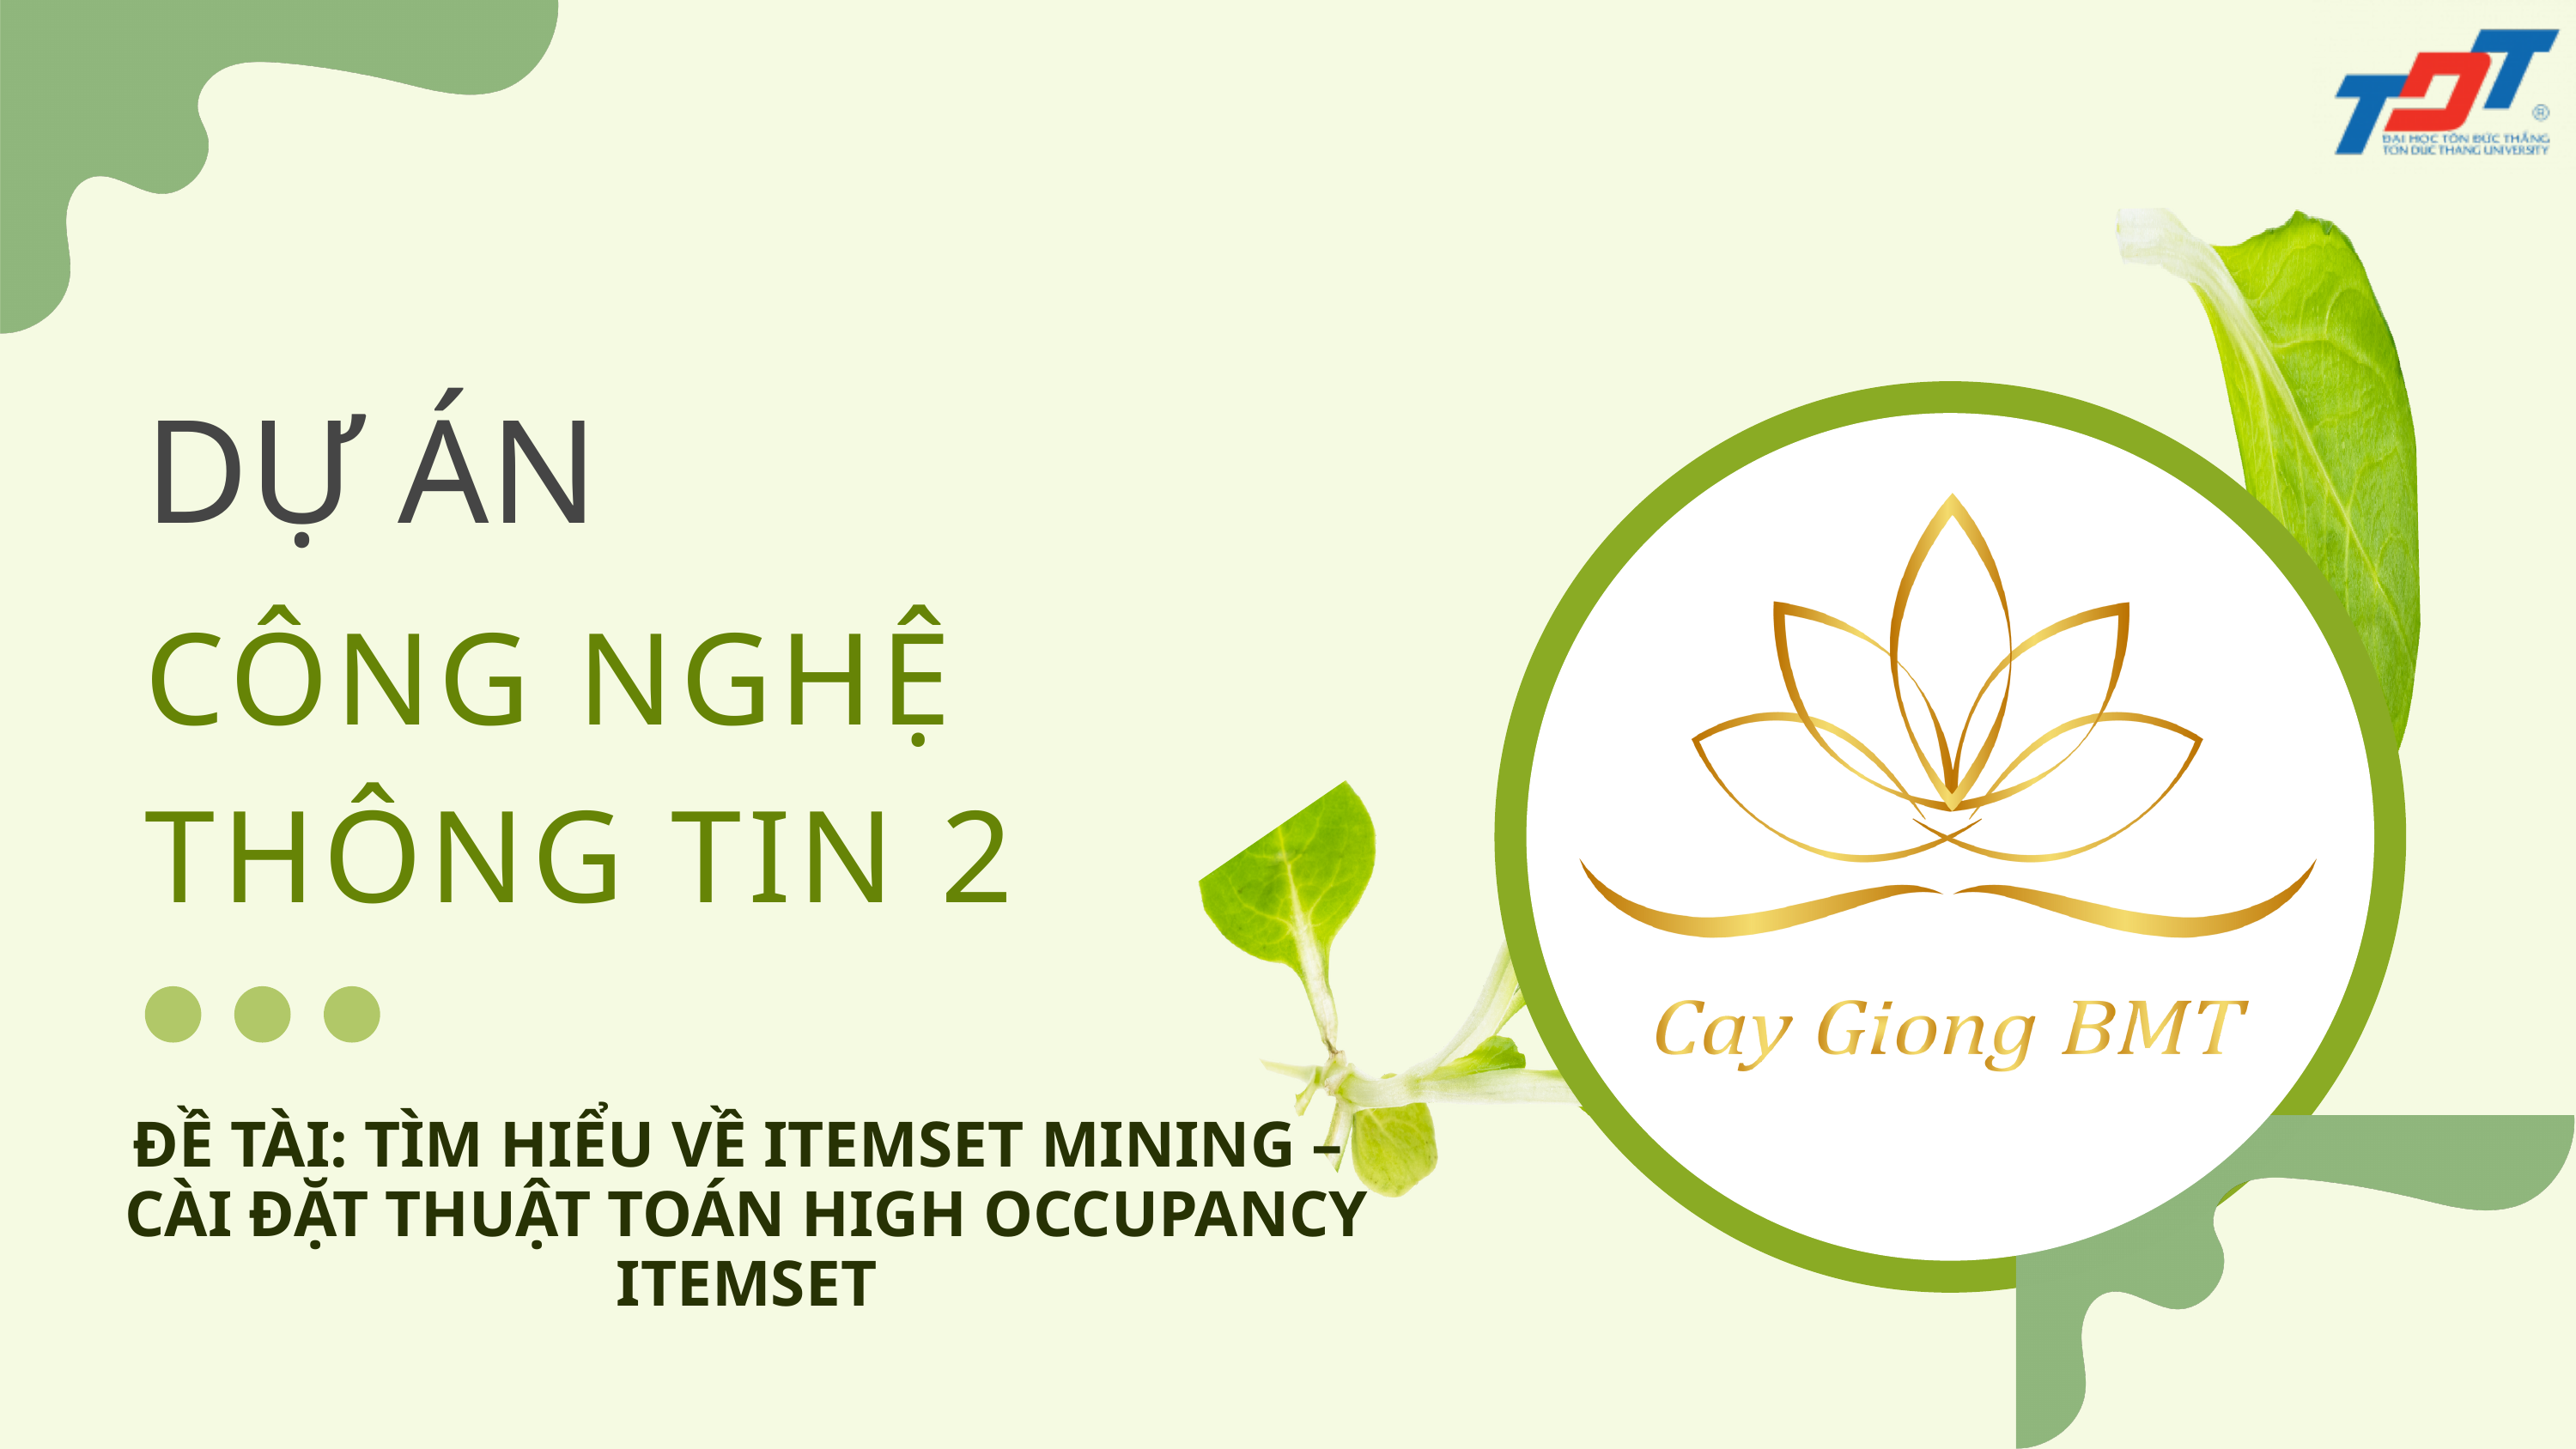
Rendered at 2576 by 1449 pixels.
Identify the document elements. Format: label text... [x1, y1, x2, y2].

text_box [323, 985, 380, 1043]
text_box [0, 0, 561, 334]
text_box [2015, 1115, 2576, 1449]
text_box CÔNG NGHỆ THÔNG TIN 2 [144, 573, 1490, 929]
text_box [144, 985, 202, 1043]
text_box ĐỀ TÀI: TÌM HIỂU VỀ ITEMSET MINING – CÀI ĐẶT THUẬT TOÁN HIGH OCCUPANCY ITEMSET [46, 1110, 1447, 1319]
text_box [1494, 380, 2407, 1294]
text_box [1170, 929, 1599, 1381]
text_box [2312, 0, 2576, 174]
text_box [234, 985, 291, 1043]
text_box DỰ ÁN [144, 398, 1490, 552]
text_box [1526, 412, 2375, 1261]
text_box [2114, 202, 2425, 803]
